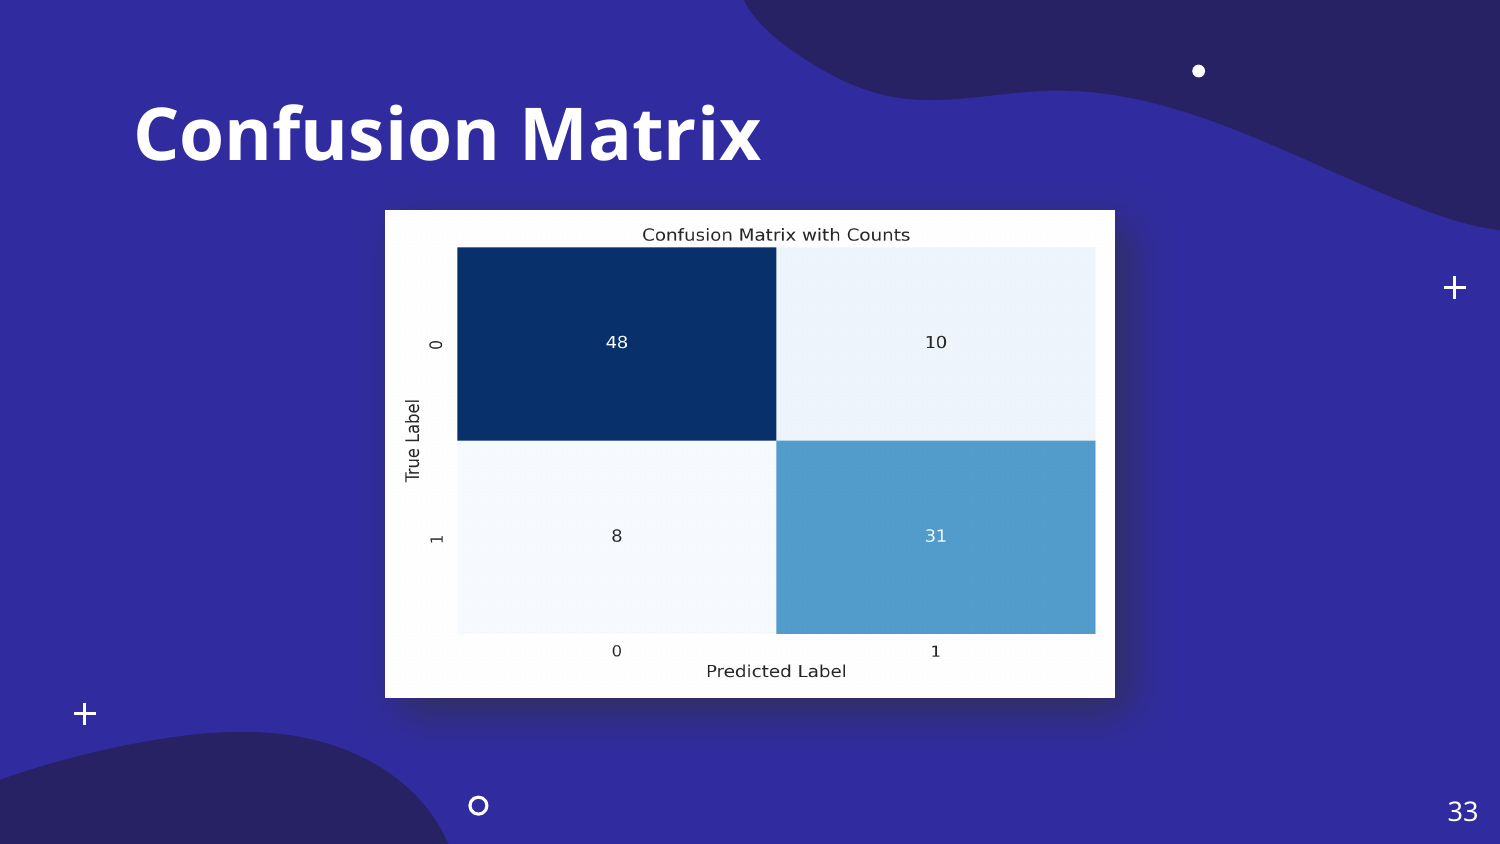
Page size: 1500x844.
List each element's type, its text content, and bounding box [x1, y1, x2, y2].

picture [384, 210, 1115, 699]
text_box Confusion Matrix [118, 72, 1383, 167]
slide_number 33 [1403, 779, 1494, 844]
